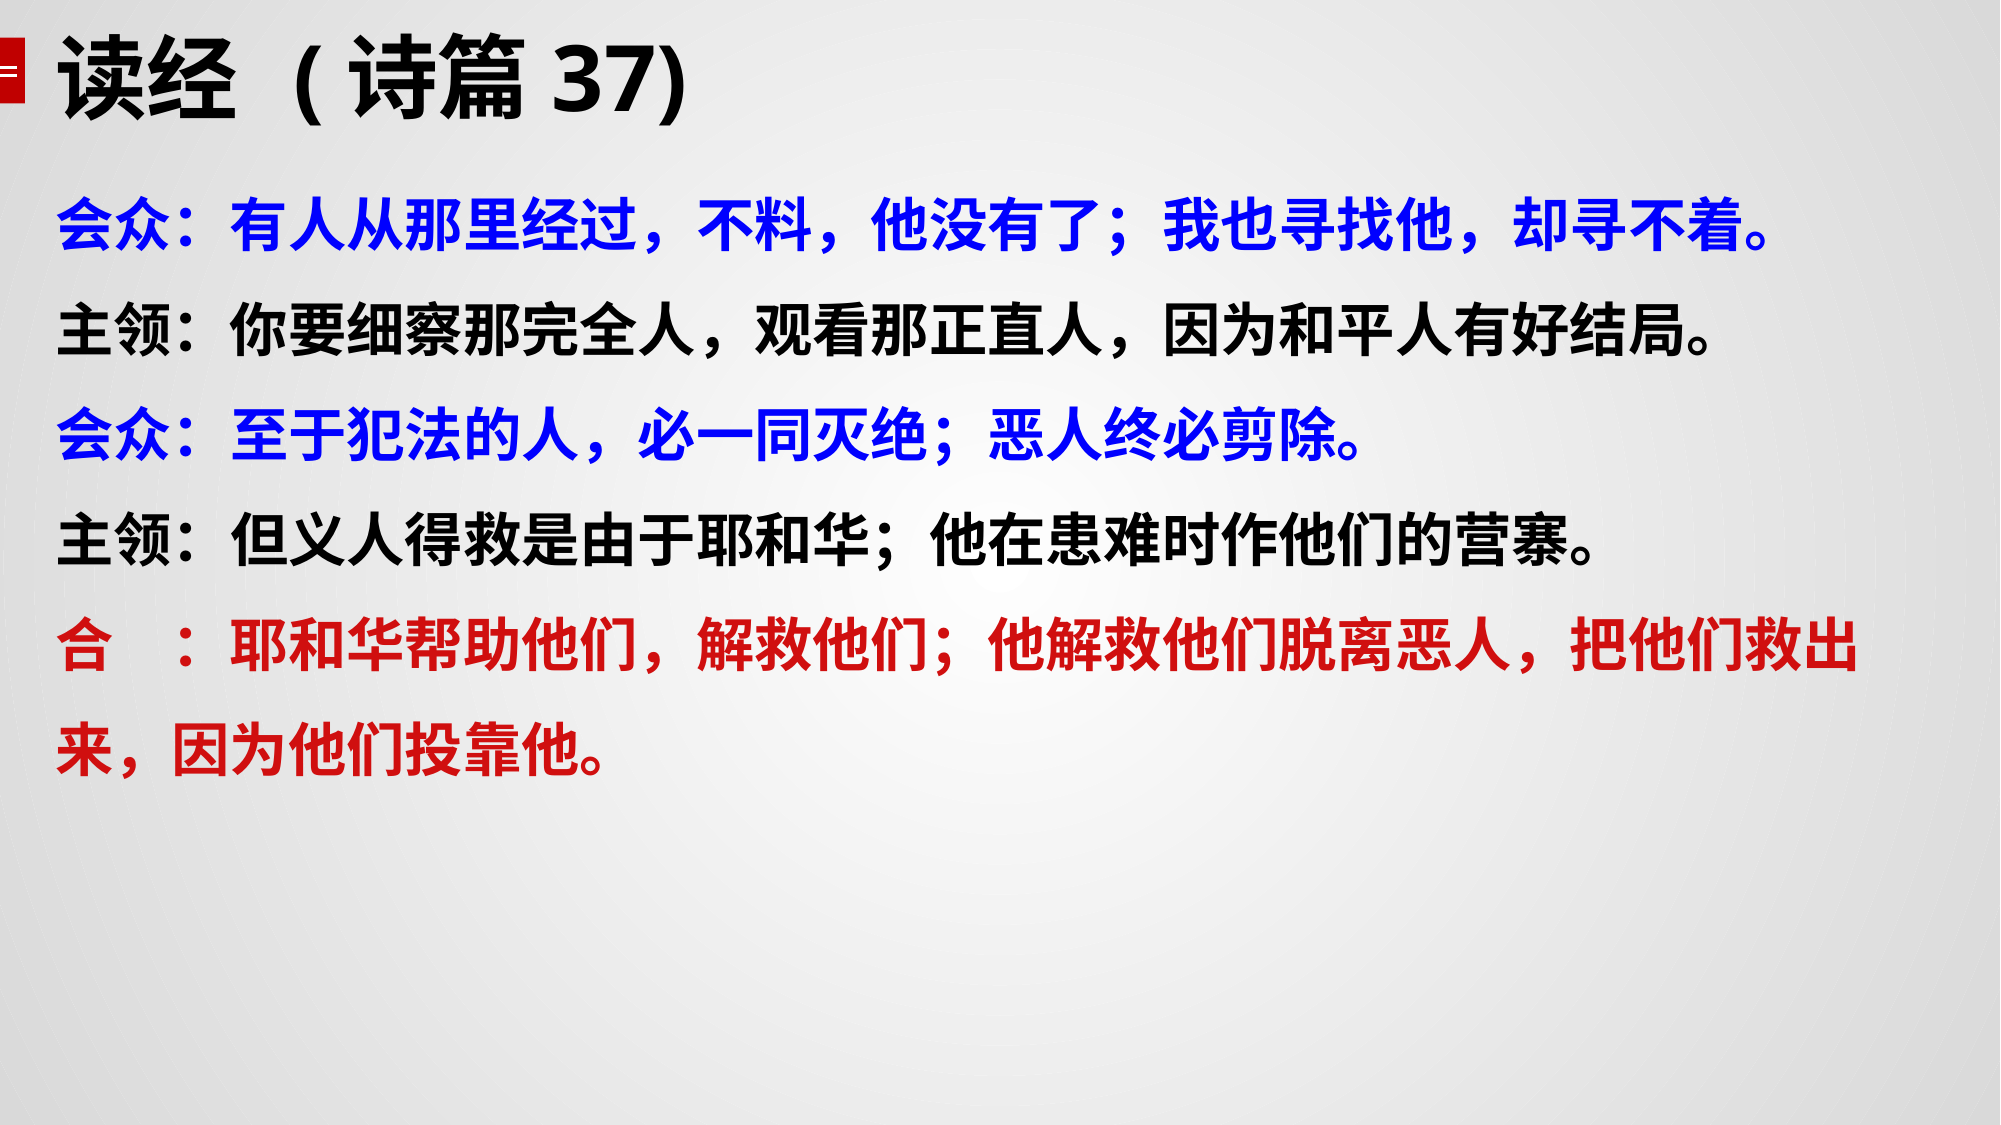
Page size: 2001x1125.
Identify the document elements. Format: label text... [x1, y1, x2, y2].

list 会众：有人从那里经过，不料，他没有了；我也寻找他，却寻不着。 主领：你要细察那完全人，观看那正直人，因为和平人有好结局。 会众：至于犯法的人，必一同灭绝；恶人终必剪除。 主领：但义人得救是由于耶和华；他在患难时作他们的营寨。 合 ：耶和华帮助他们，解救他们；他解救他们脱离恶人，把他们救出来，因为他们投靠他。 [40, 145, 1973, 1091]
list (诗篇37) [278, 0, 2000, 402]
